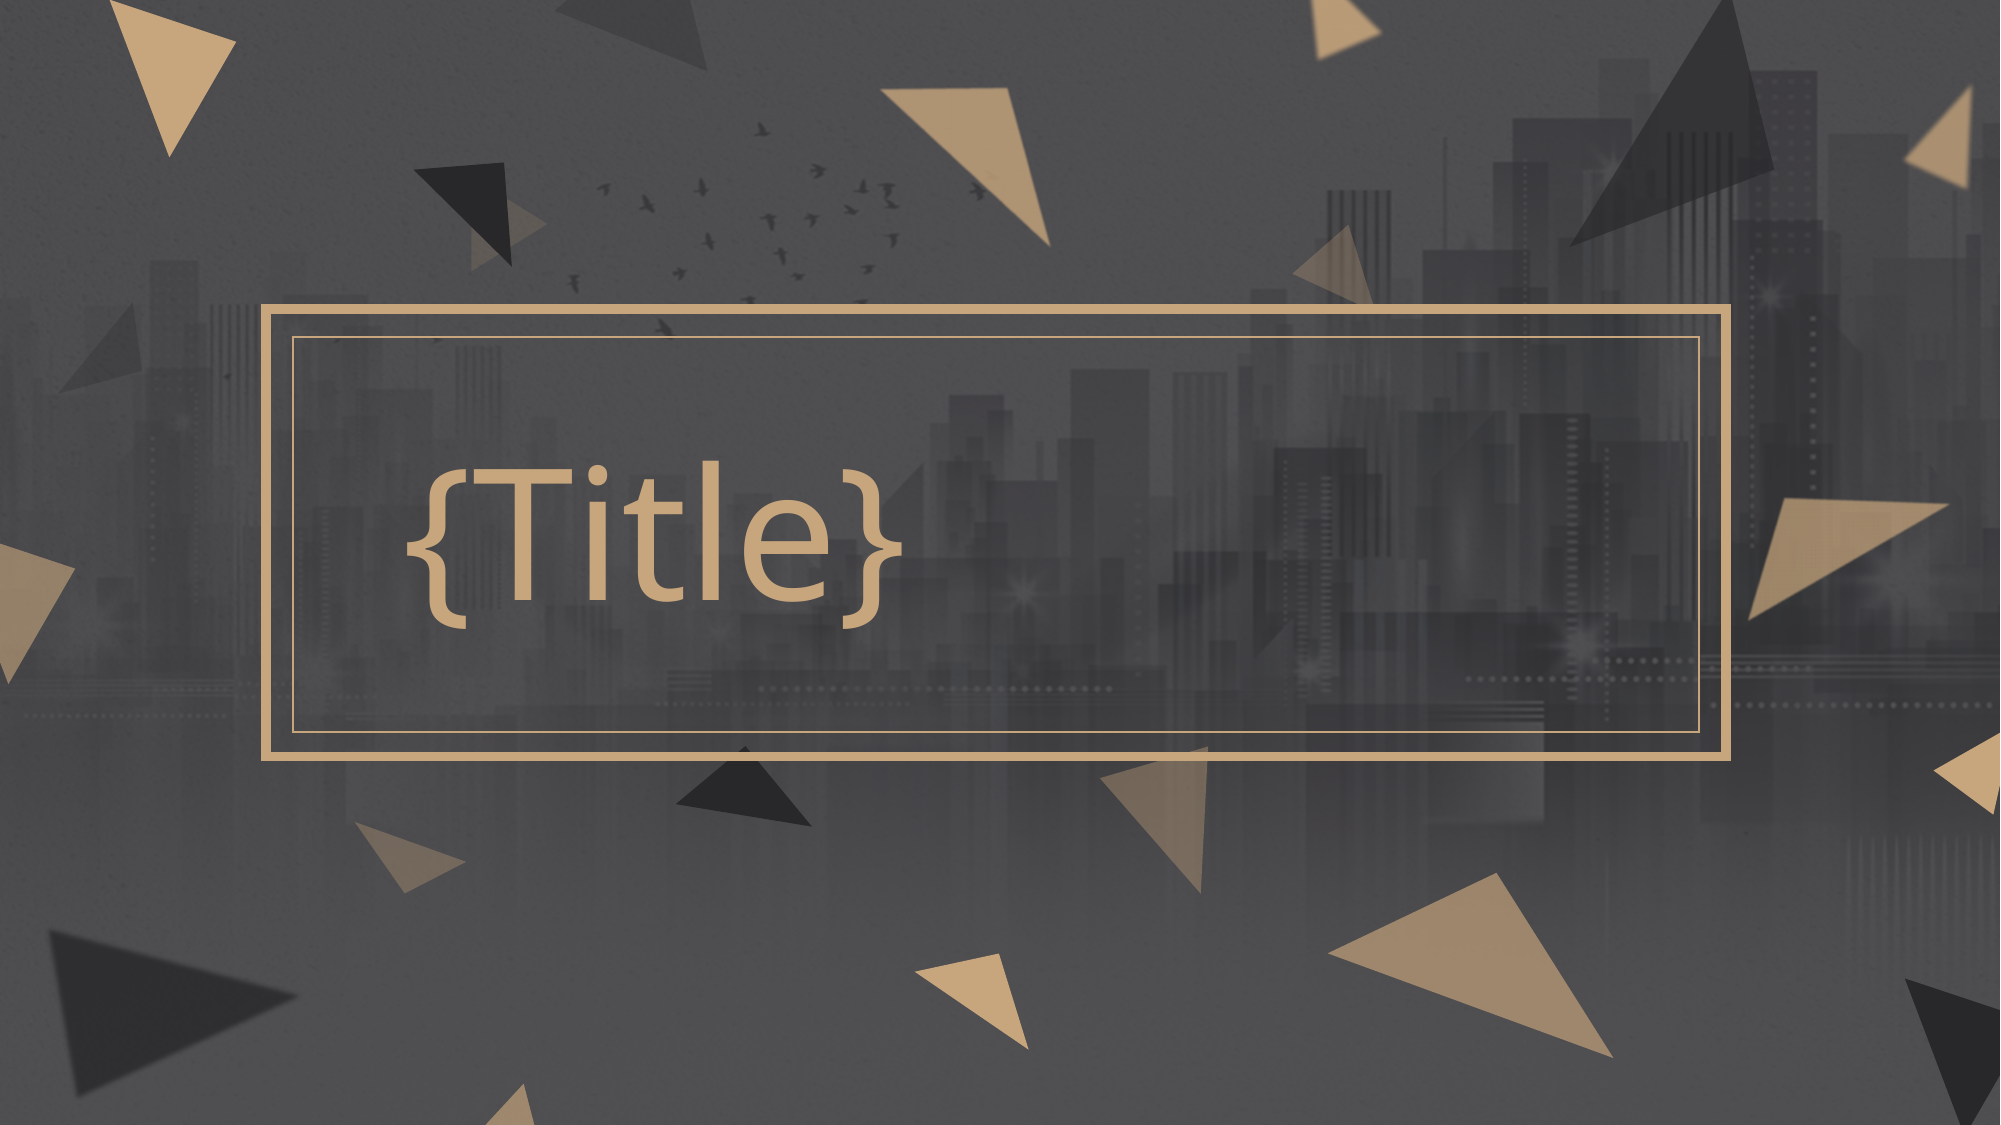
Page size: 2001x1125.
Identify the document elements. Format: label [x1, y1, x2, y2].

text_box [0, 0, 2000, 1125]
text_box [265, 308, 1727, 757]
